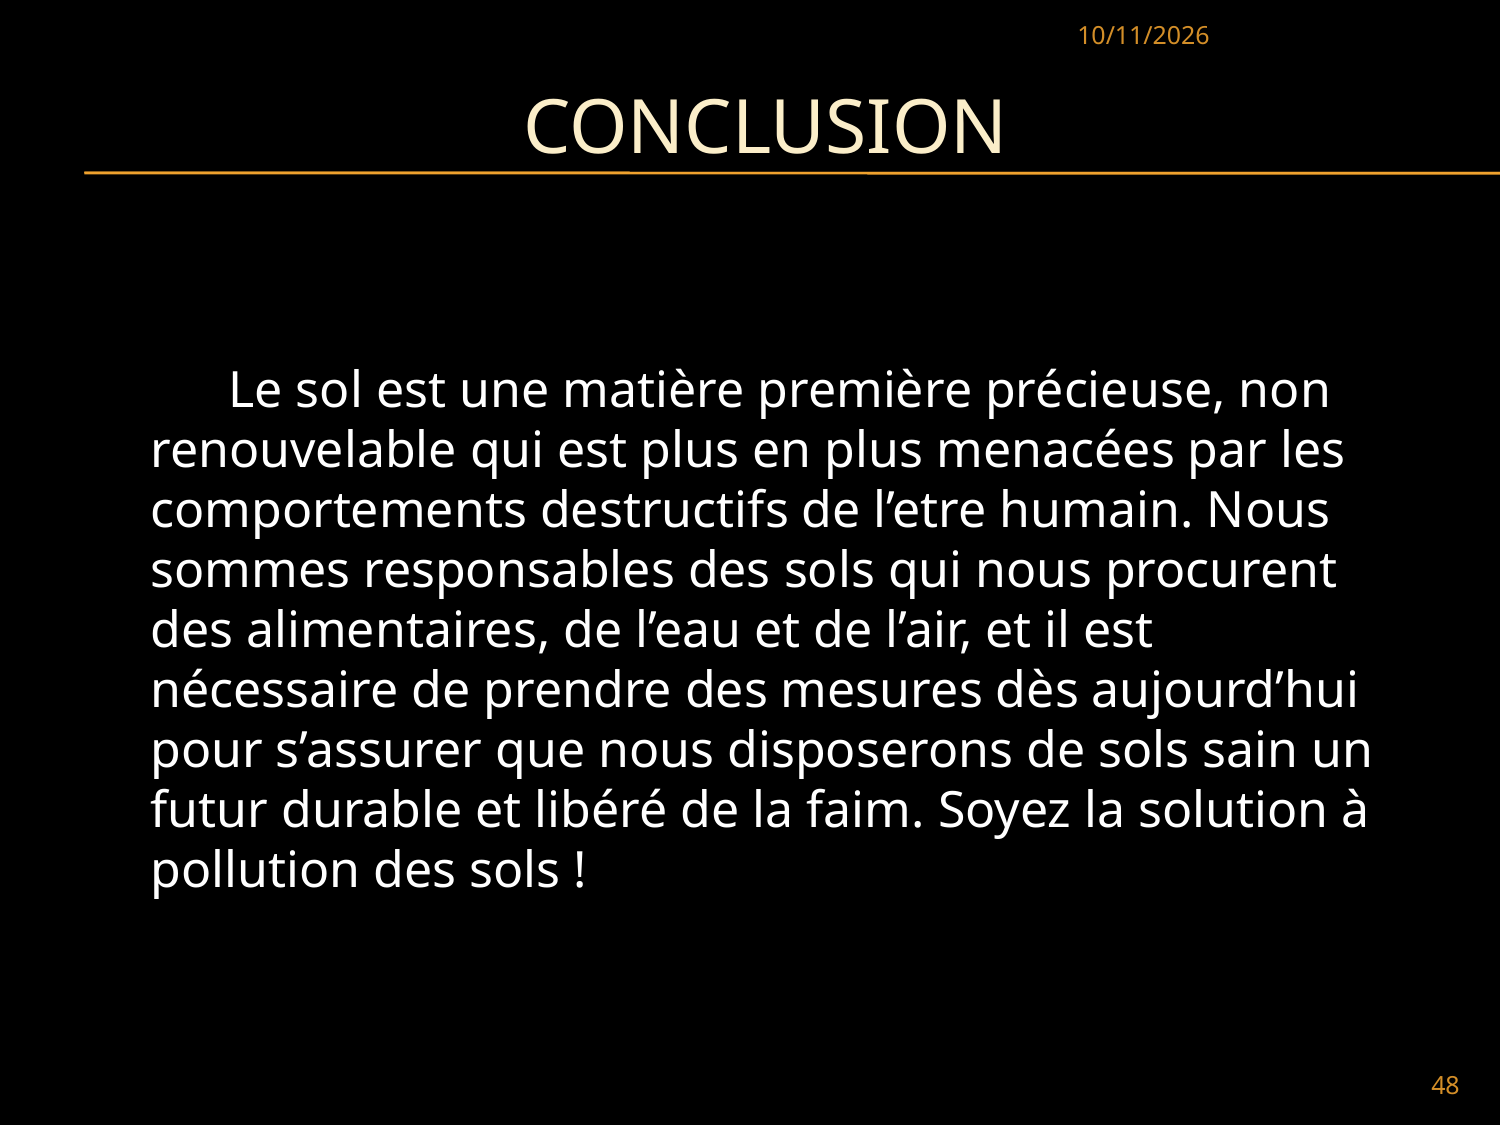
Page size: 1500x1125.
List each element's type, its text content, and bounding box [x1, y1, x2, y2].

title CONCLUSION [53, 54, 1479, 192]
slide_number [1062, 12, 1475, 60]
text_box Le sol est une matière première précieuse, non renouvelable qui est plus en plus menacées par les comportements destructifs de l’etre humain. Nous sommes responsables des sols qui nous procurent des alimentaires, de l’eau et de l’air, et il est nécessaire de prendre des mesures dès aujourd’hui pour s’assurer que nous disposerons de sols sain un futur durable et libéré de la faim. Soyez la solution à pollution des sols ! [135, 349, 1400, 905]
slide_number 48 [1350, 1061, 1475, 1103]
